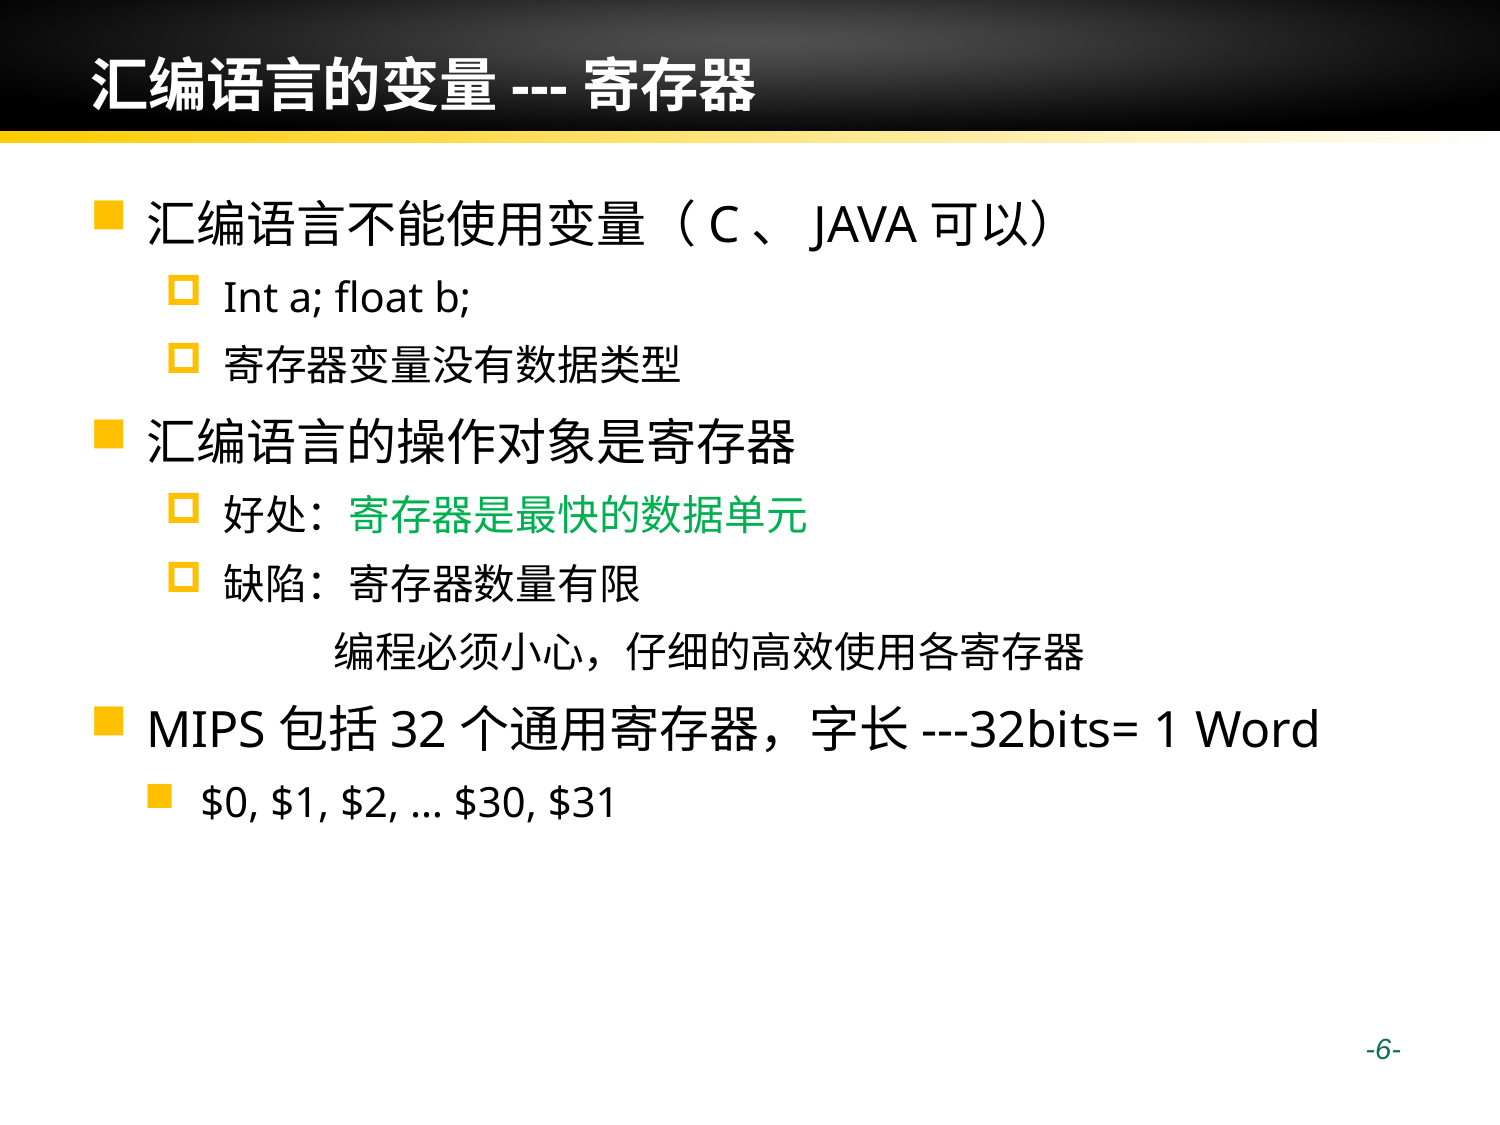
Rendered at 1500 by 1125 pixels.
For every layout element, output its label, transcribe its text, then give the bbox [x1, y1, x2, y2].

list 汇编语言不能使用变量（C、JAVA可以） Int a; float b; 寄存器变量没有数据类型 汇编语言的操作对象是寄存器 好处：寄存器是最快的数据单元 缺陷：寄存器数量有限 编程必须小心，仔细的高效使用各寄存器 MIPS包括32个通用寄存器，字长---32bits= 1 Word $0, $1, $2, … $30, $31 [75, 172, 1424, 1012]
table_cell Reg [738, 131, 744, 143]
picture [0, 0, 1500, 131]
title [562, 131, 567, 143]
slide_number -6- [1257, 1023, 1425, 1102]
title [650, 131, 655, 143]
title 汇编语言的变量---寄存器 [75, 35, 1425, 131]
